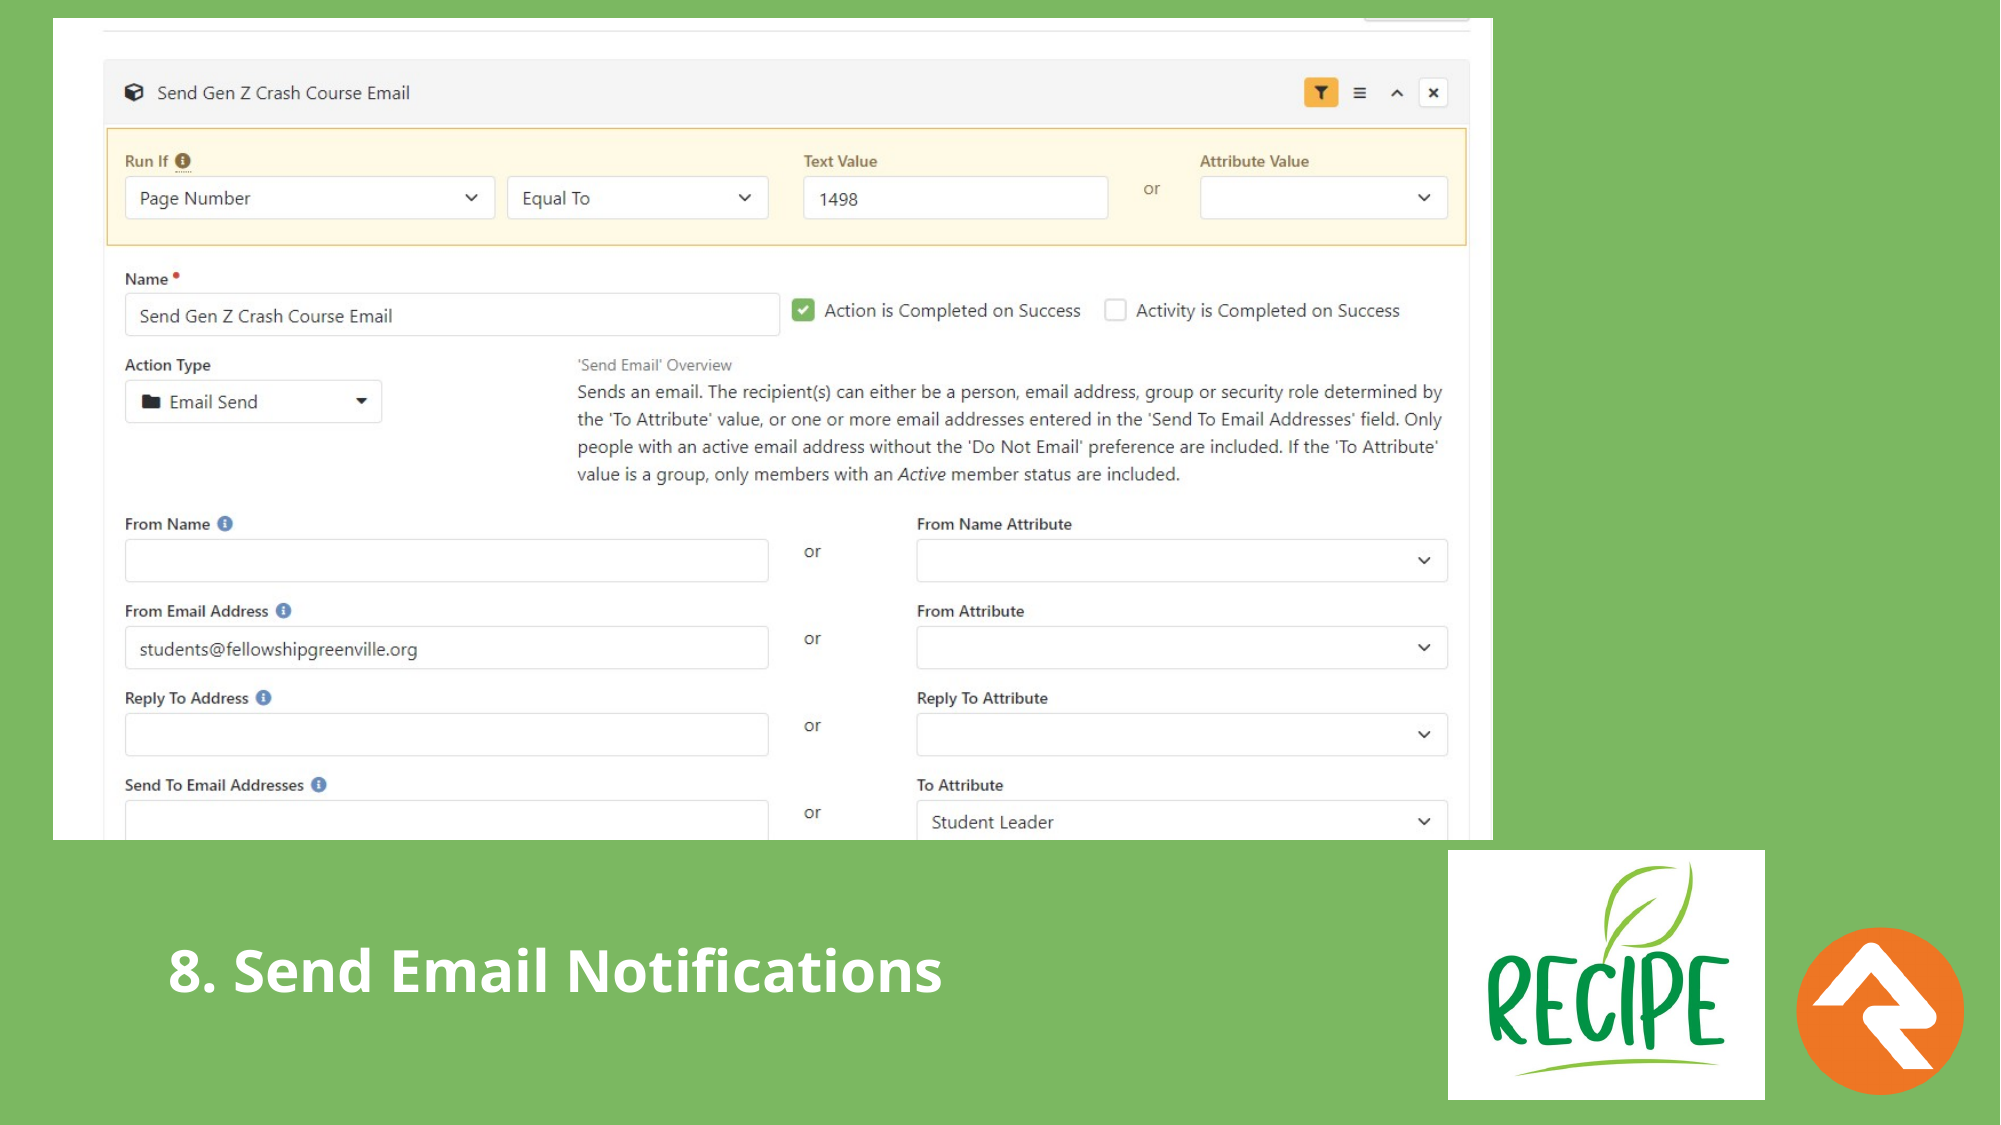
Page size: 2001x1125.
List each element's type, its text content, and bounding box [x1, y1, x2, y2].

picture [52, 18, 1494, 840]
picture [1447, 849, 1766, 1100]
text_box 8. Send Email Notifications [71, 927, 1041, 1021]
picture [1784, 917, 1976, 1109]
